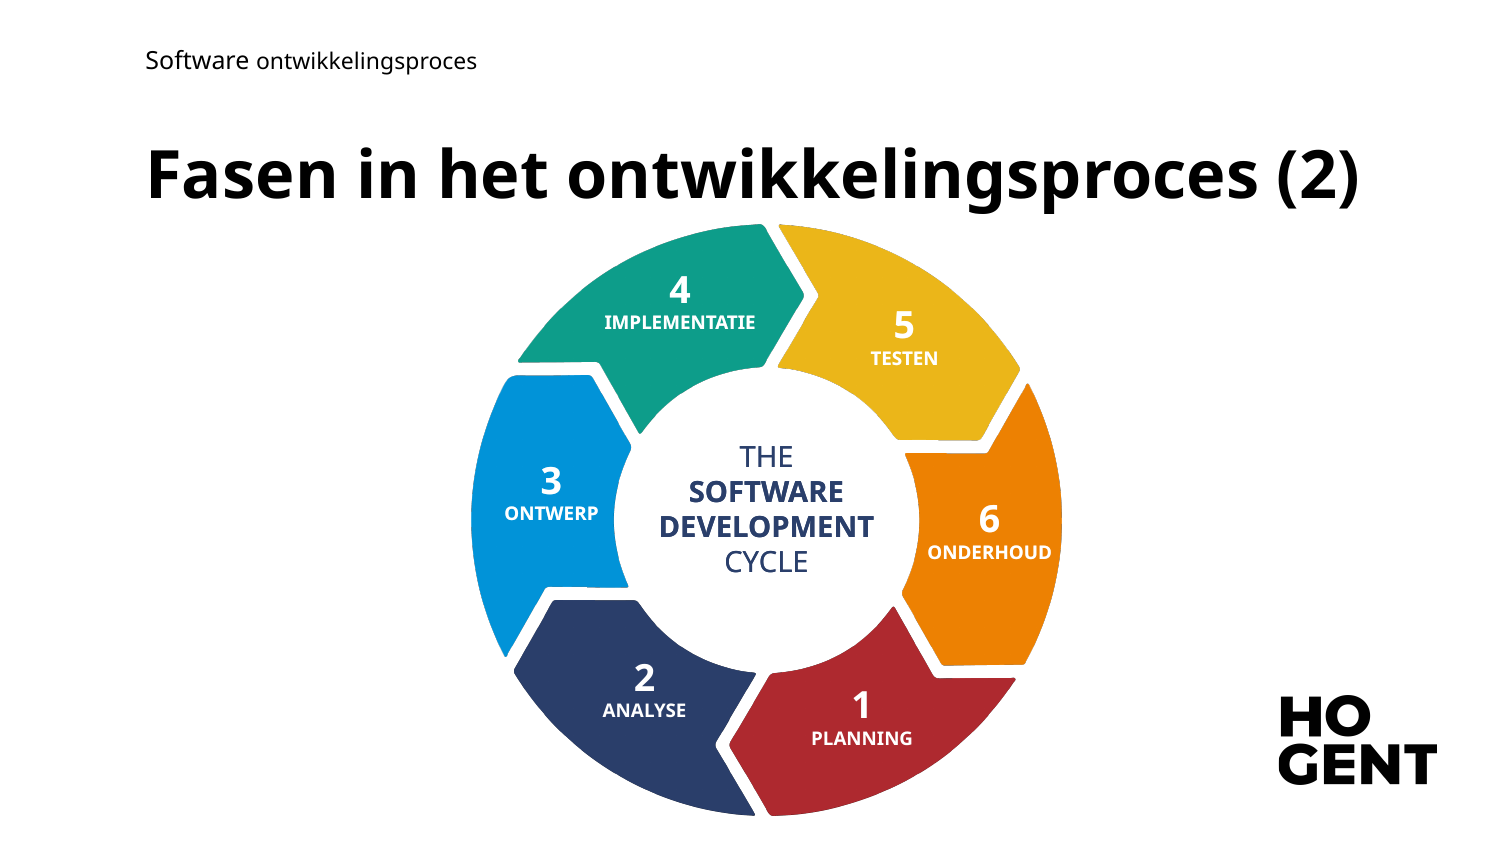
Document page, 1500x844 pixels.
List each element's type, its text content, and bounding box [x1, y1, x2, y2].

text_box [416, 224, 1126, 816]
text_box Software ontwikkelingsproces [130, 37, 763, 94]
title Fasen in het ontwikkelingsproces (2) [130, 124, 1481, 225]
